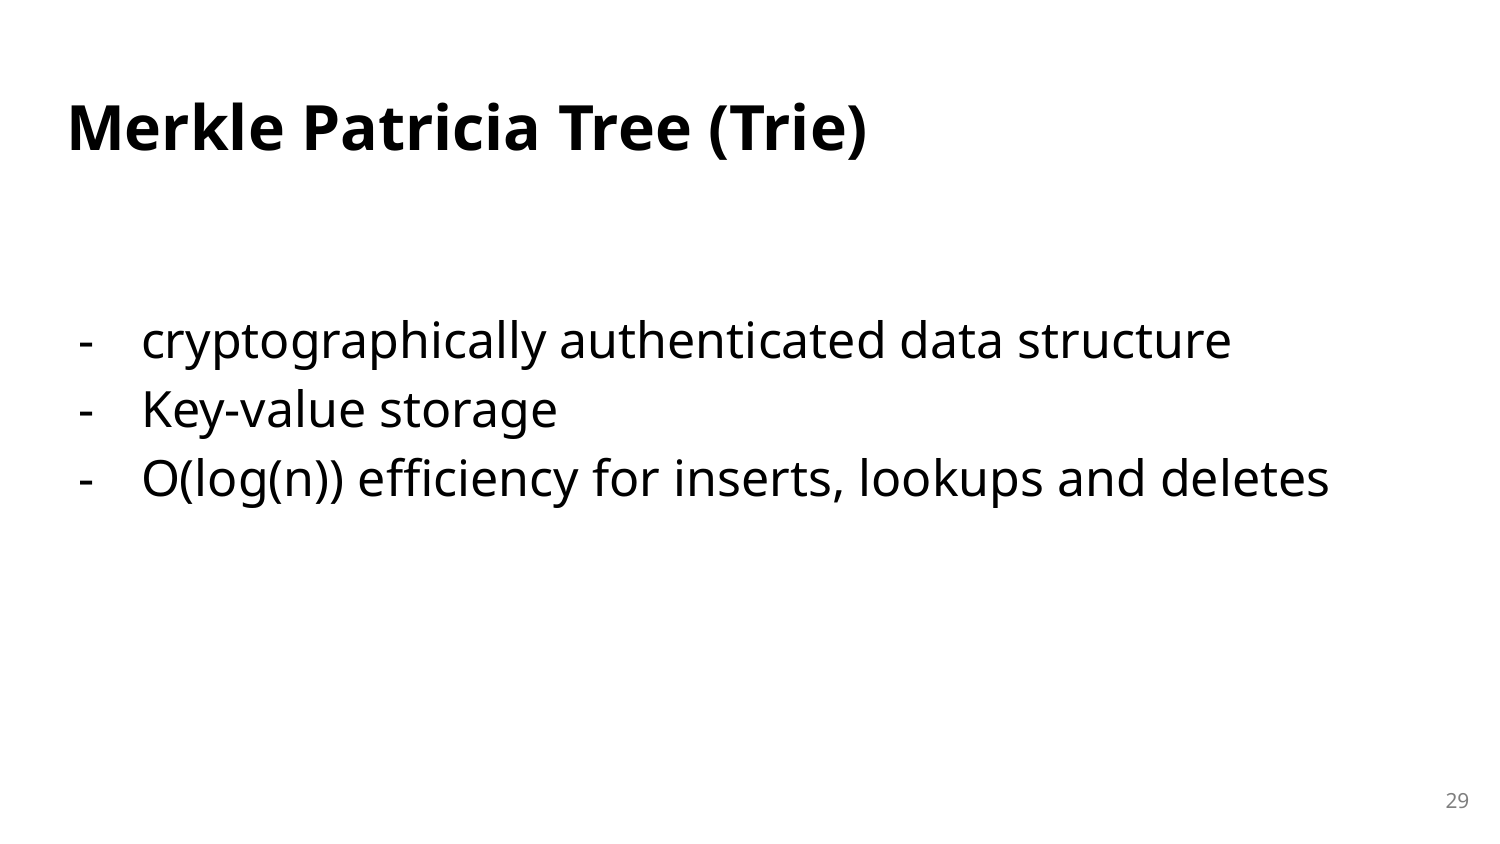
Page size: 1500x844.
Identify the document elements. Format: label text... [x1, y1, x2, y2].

title Merkle Patricia Tree (Trie) [51, 72, 1449, 176]
slide_number ‹#› [1394, 769, 1484, 834]
list cryptographically authenticated data structure Key-value storage O(log(n)) efficiency for inserts, lookups and deletes [51, 285, 1449, 750]
